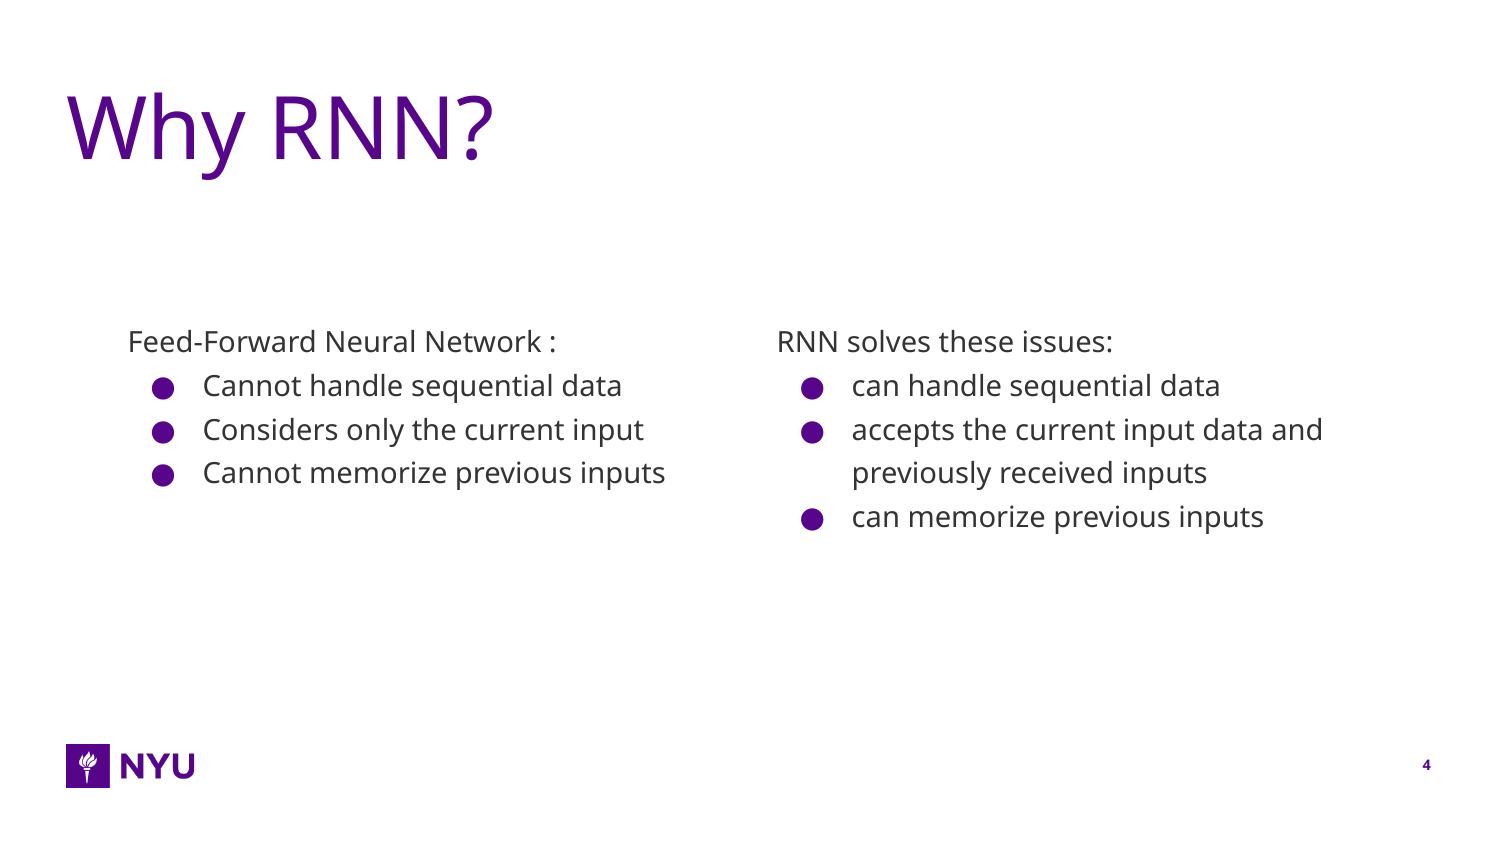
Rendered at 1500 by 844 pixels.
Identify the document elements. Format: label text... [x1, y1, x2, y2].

list RNN solves these issues: can handle sequential data accepts the current input data and previously received inputs can memorize previous inputs [761, 300, 1369, 702]
title Why RNN? [51, 72, 1434, 261]
list Feed-Forward Neural Network : Cannot handle sequential data Considers only the current input Cannot memorize previous inputs [112, 300, 720, 702]
picture [66, 744, 195, 788]
